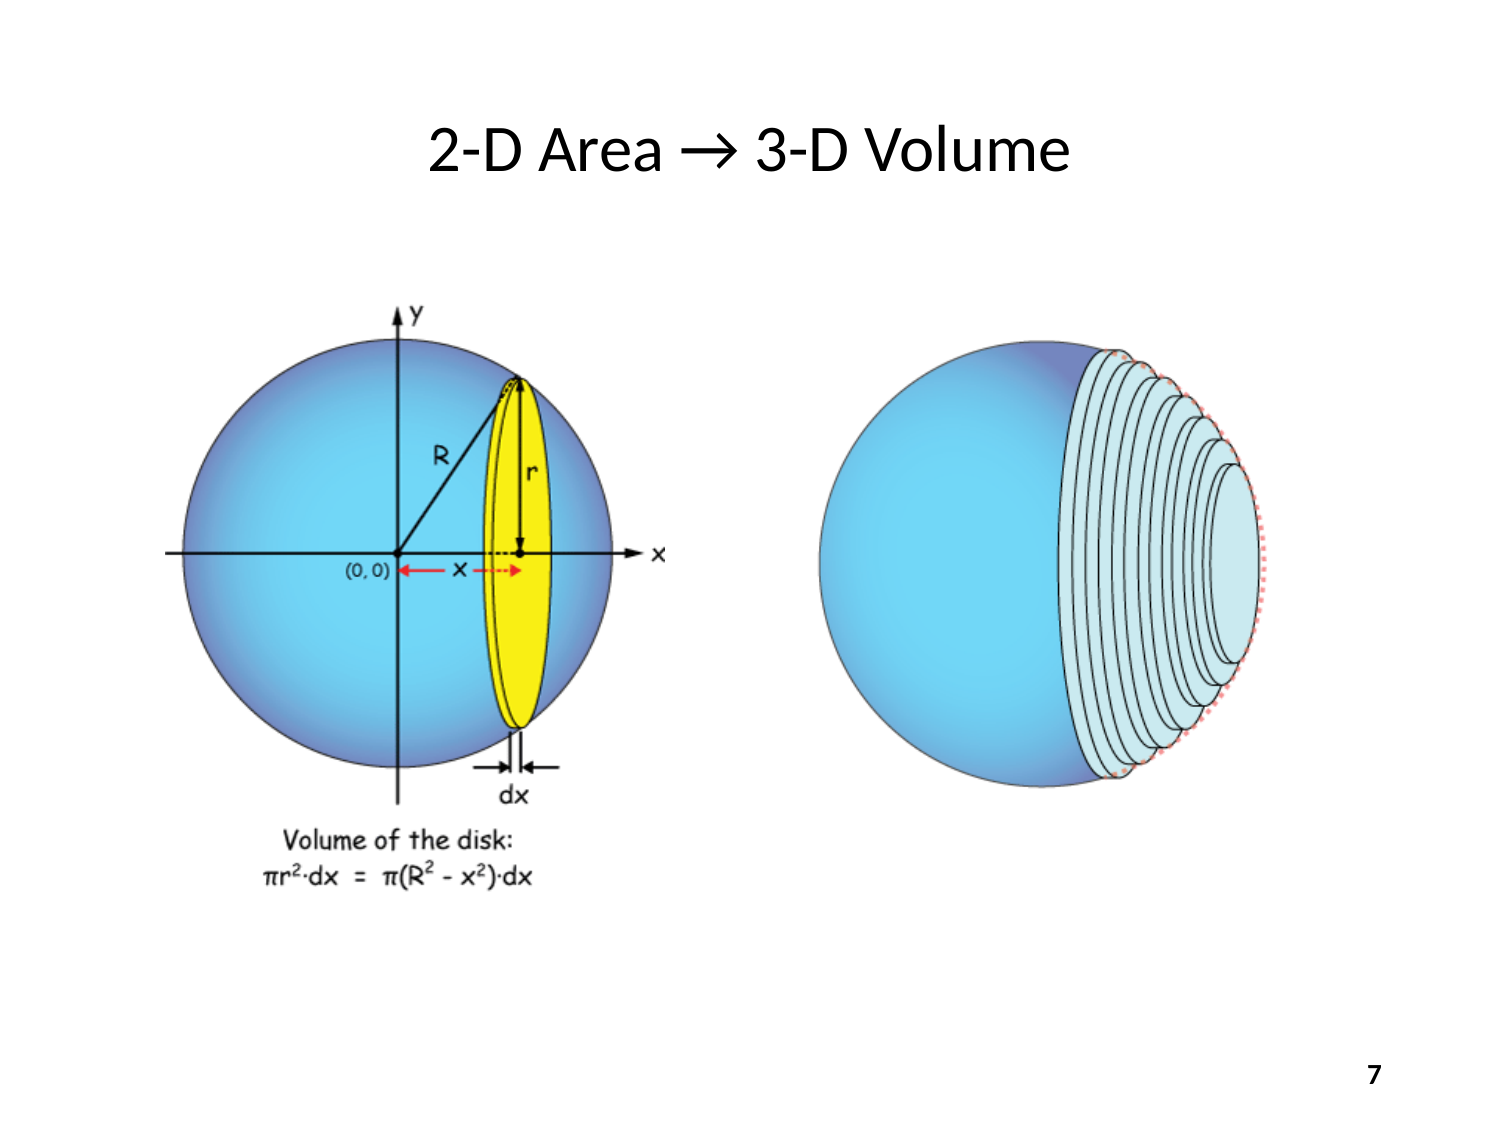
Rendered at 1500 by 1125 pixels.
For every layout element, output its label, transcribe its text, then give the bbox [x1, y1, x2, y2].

picture [814, 336, 1270, 793]
title 2-D Area → 3-D Volume [103, 59, 1397, 241]
slide_number 7 [1059, 1042, 1397, 1103]
picture [164, 297, 665, 893]
